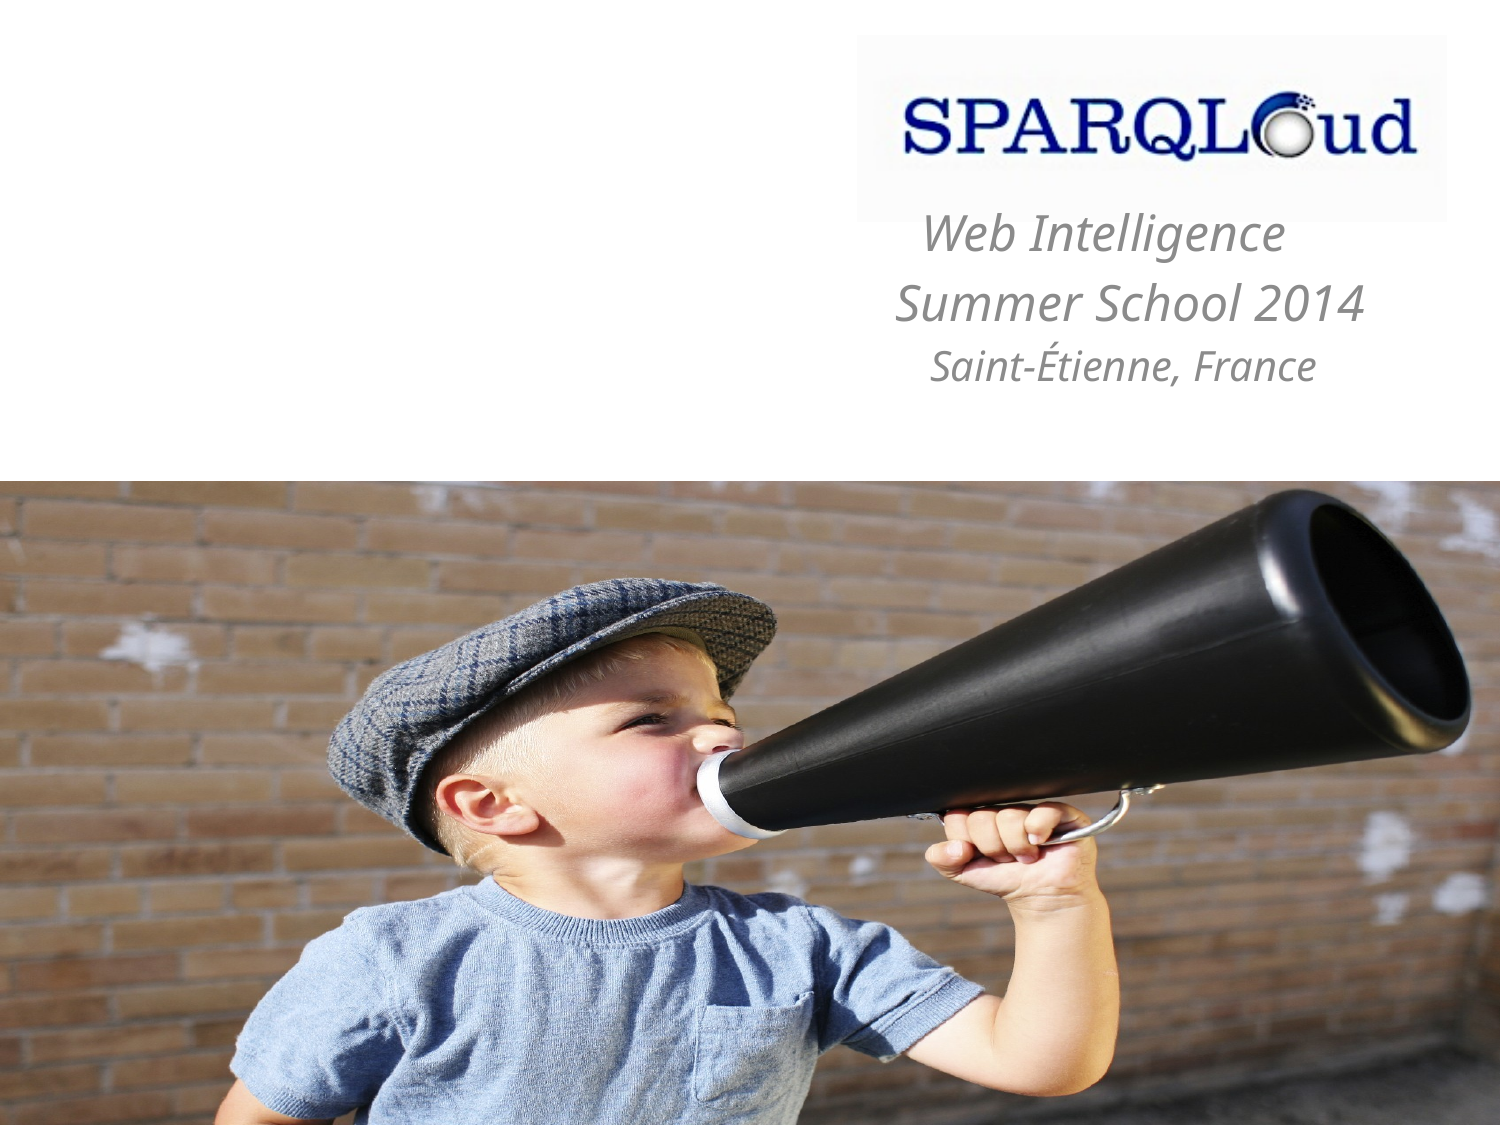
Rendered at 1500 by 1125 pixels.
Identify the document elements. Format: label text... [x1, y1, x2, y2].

picture [0, 481, 1500, 1125]
subtitle Web Intelligence Summer School 2014 Saint-Étienne, France [810, 193, 1438, 479]
picture [856, 35, 1447, 222]
